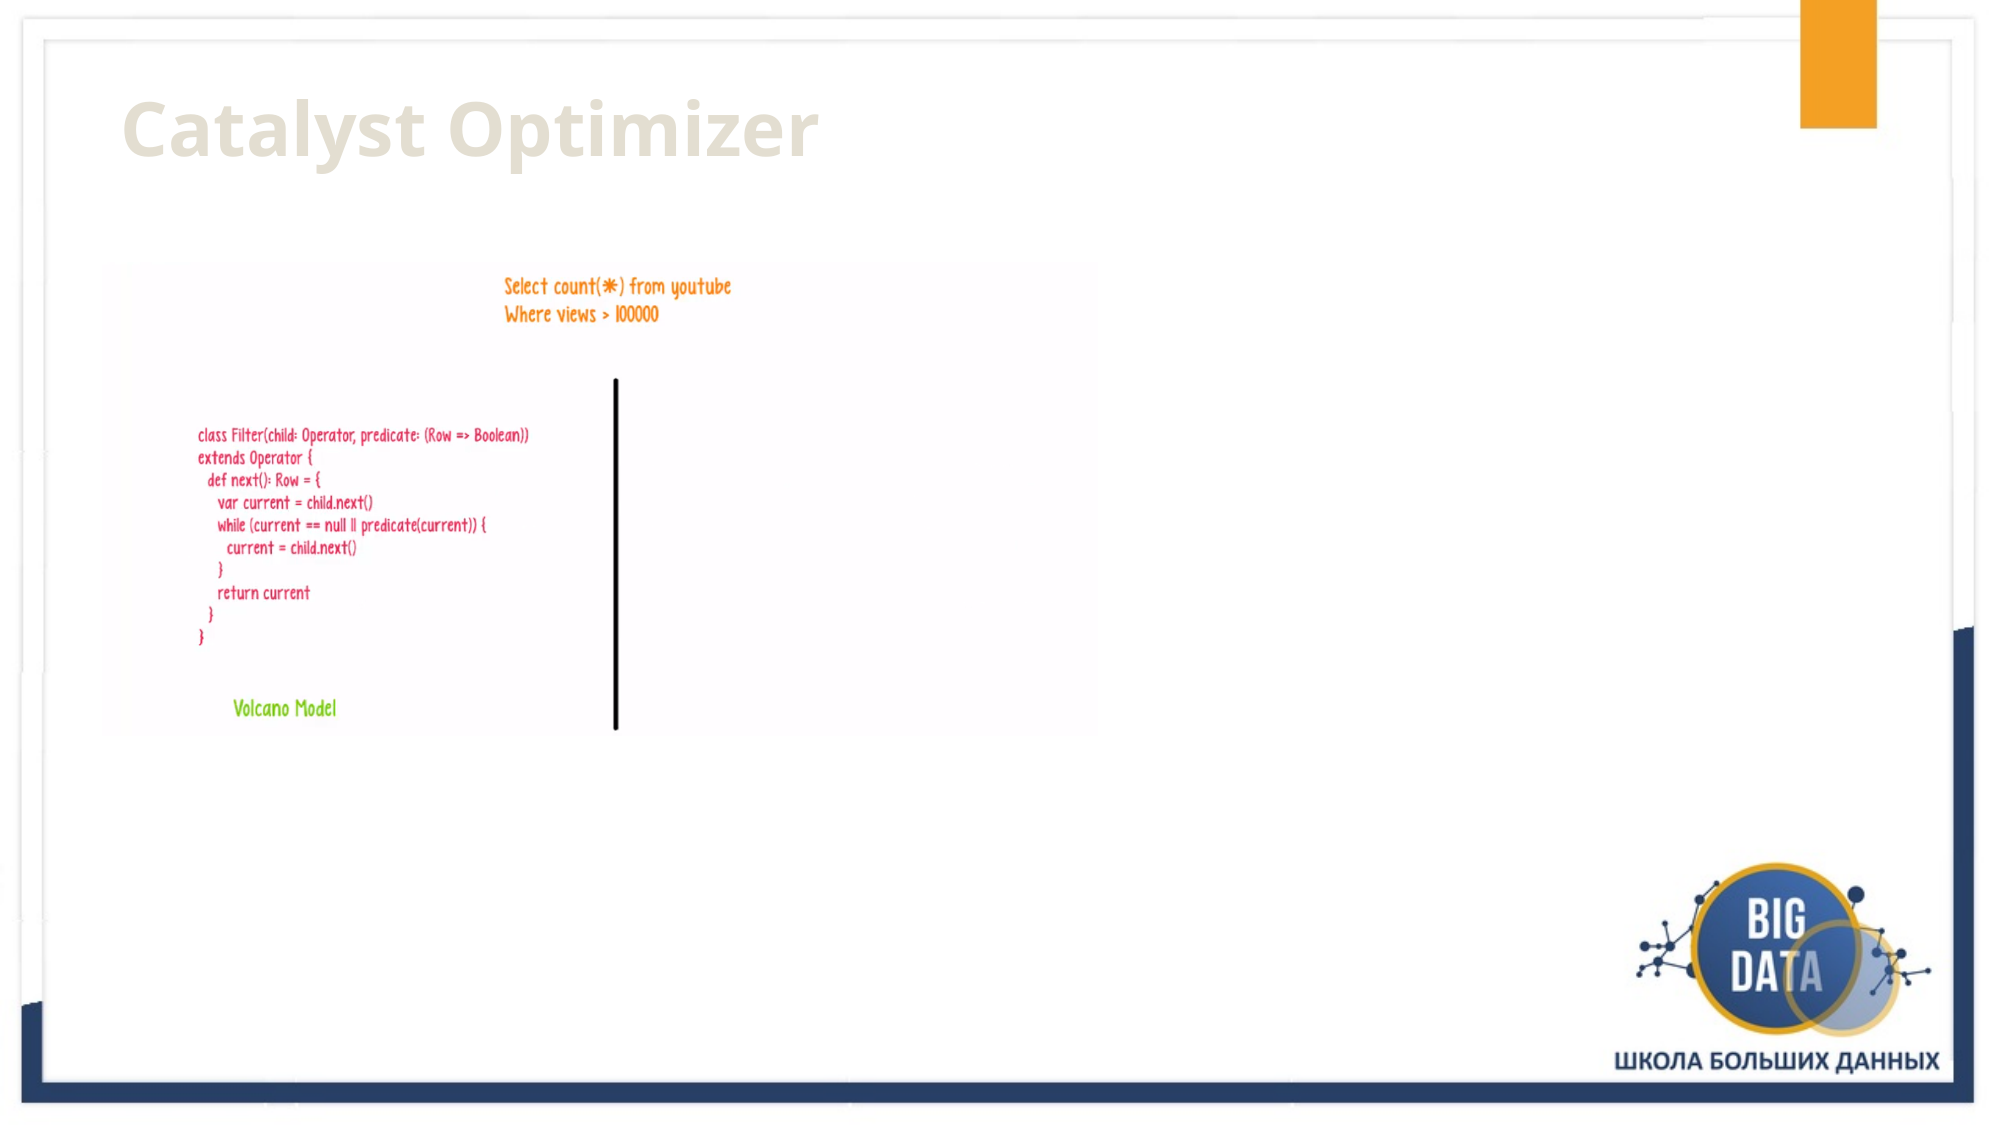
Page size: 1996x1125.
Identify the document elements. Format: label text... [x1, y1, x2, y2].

title Catalyst Optimizer [105, 74, 1645, 304]
picture [0, 0, 1996, 1125]
